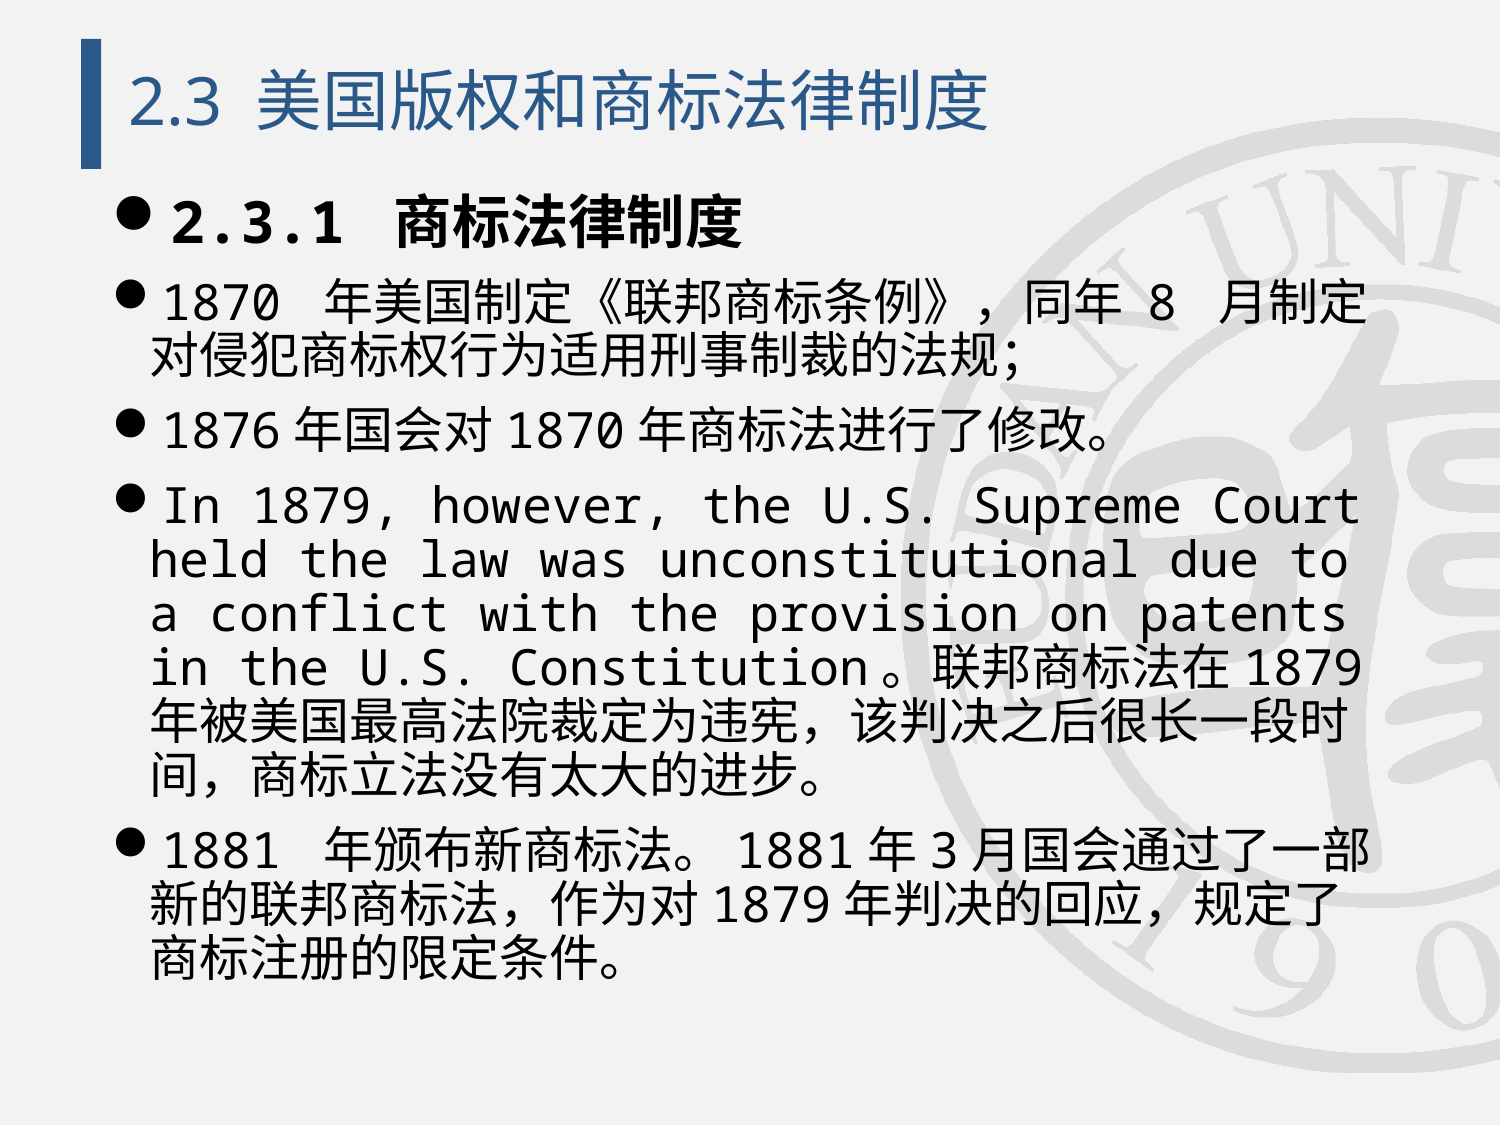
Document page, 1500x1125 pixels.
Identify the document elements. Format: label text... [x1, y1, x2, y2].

list 2.3.1 商标法律制度 1870 年美国制定《联邦商标条例》，同年 8 月制定对侵犯商标权行为适用刑事制裁的法规； 1876年国会对1870年商标法进行了修改。 In 1879, however, the U.S. Supreme Court held the law was unconstitutional due to a conflict with the provision on patents in the U.S. Constitution。联邦商标法在1879年被美国最高法院裁定为违宪，该判决之后很长一段时间，商标立法没有太大的进步。 1881 年颁布新商标法。1881年3月国会通过了一部新的联邦商标法，作为对1879年判决的回应，规定了商标注册的限定条件。 [96, 185, 1387, 1014]
title 2.3 美国版权和商标法律制度 [113, 49, 1387, 159]
